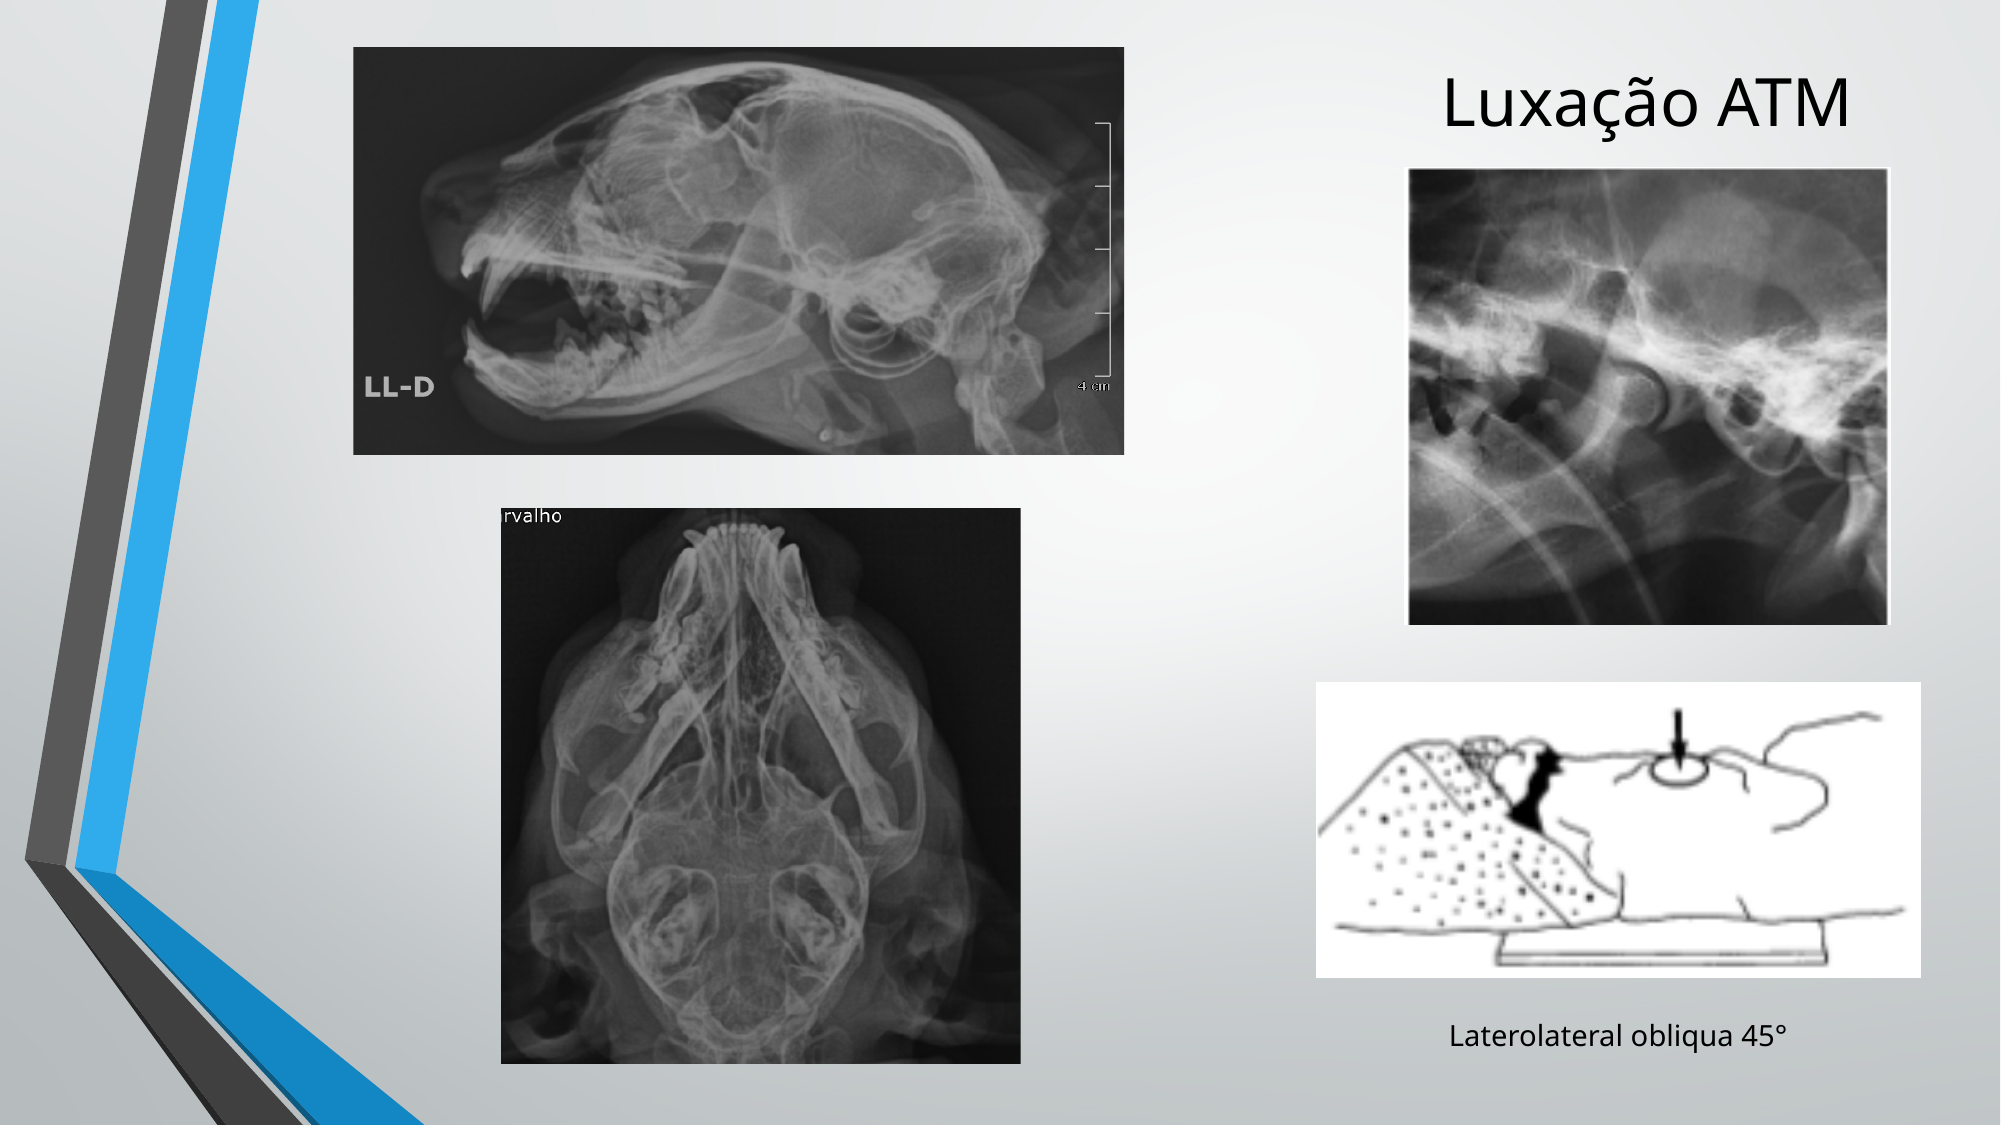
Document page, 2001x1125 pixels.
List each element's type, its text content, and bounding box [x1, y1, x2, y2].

picture [1404, 167, 1892, 626]
text_box Luxação ATM [1427, 52, 1869, 148]
text_box Laterolateral obliqua 45° [1434, 1010, 1803, 1061]
picture [353, 46, 1125, 456]
picture [500, 508, 1021, 1064]
picture [1316, 682, 1921, 979]
